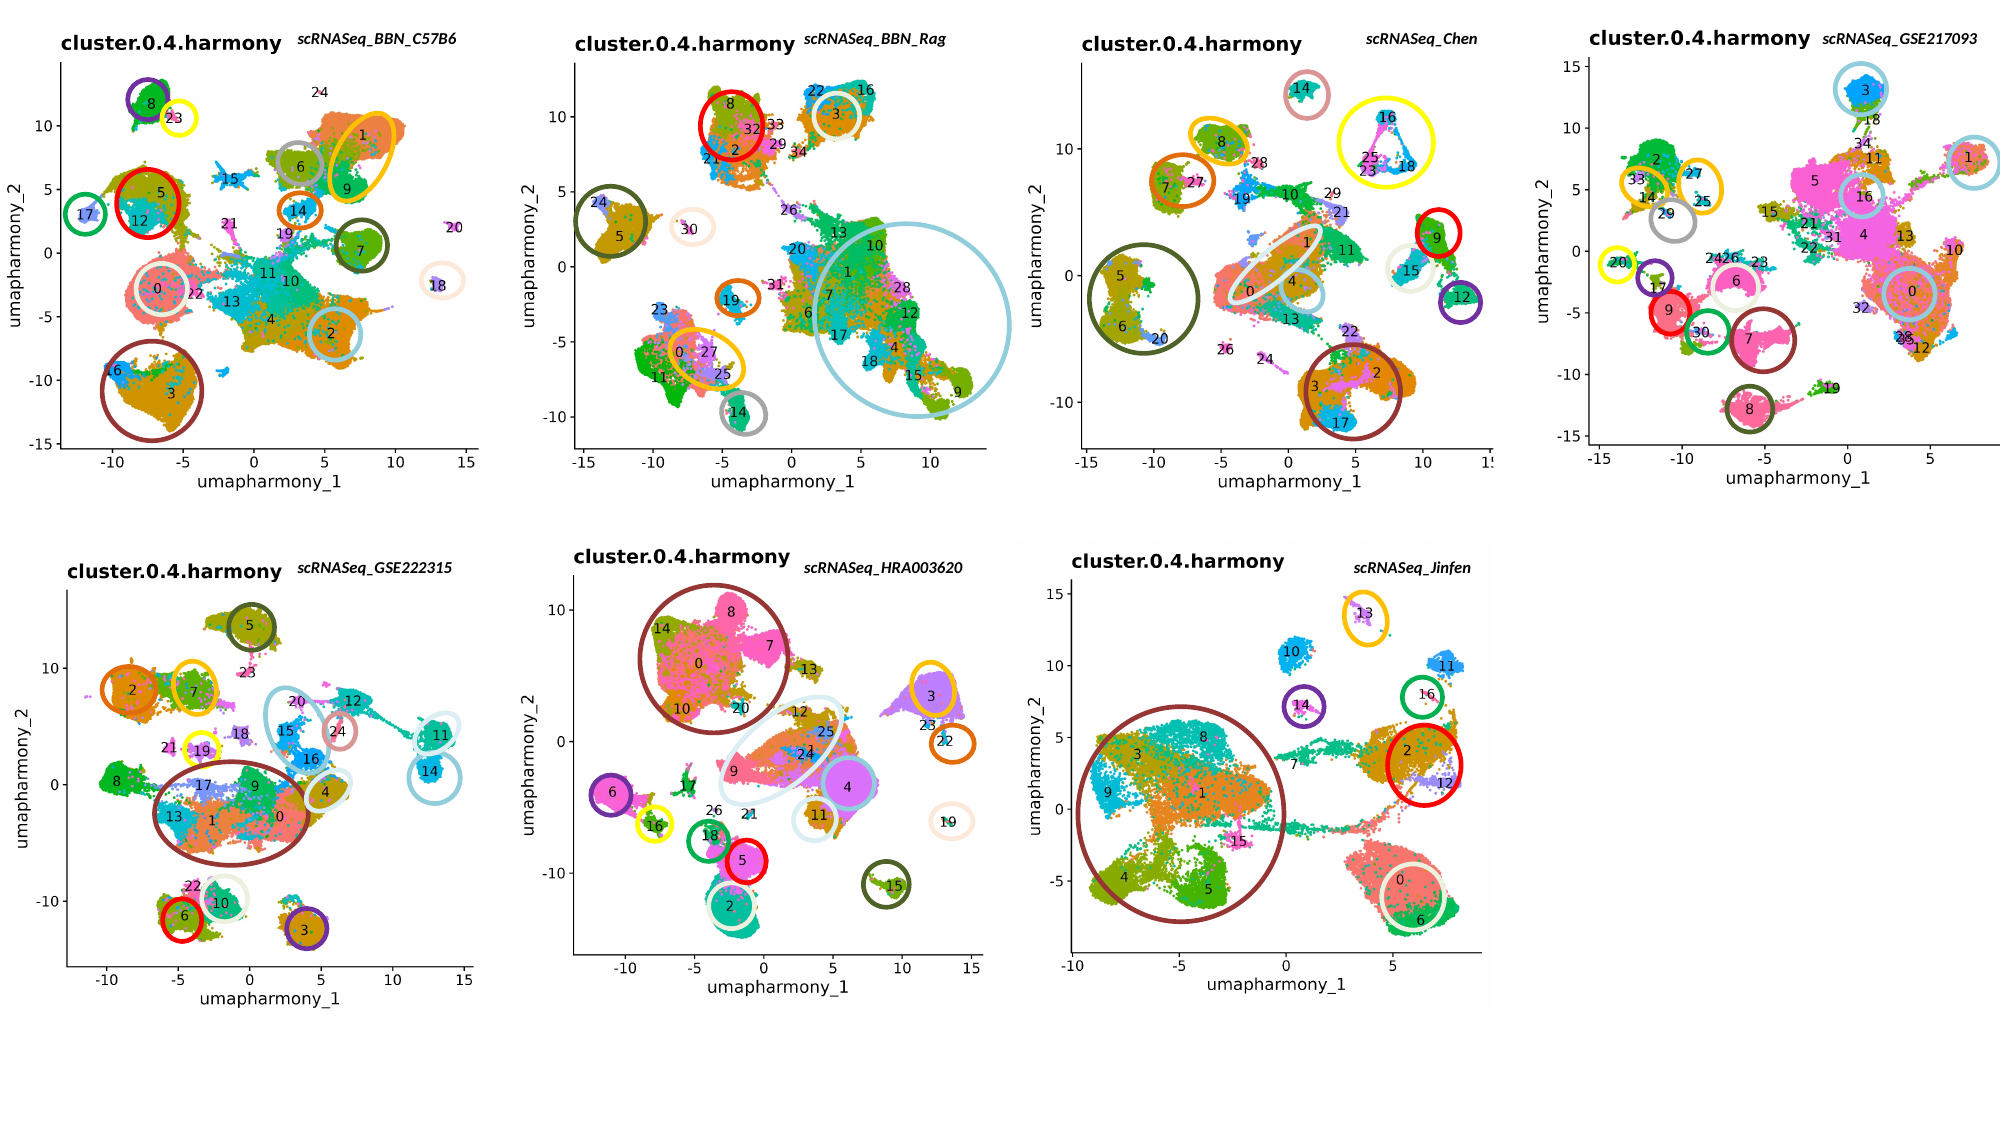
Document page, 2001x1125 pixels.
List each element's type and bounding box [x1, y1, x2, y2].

text_box [0, 20, 2000, 1023]
